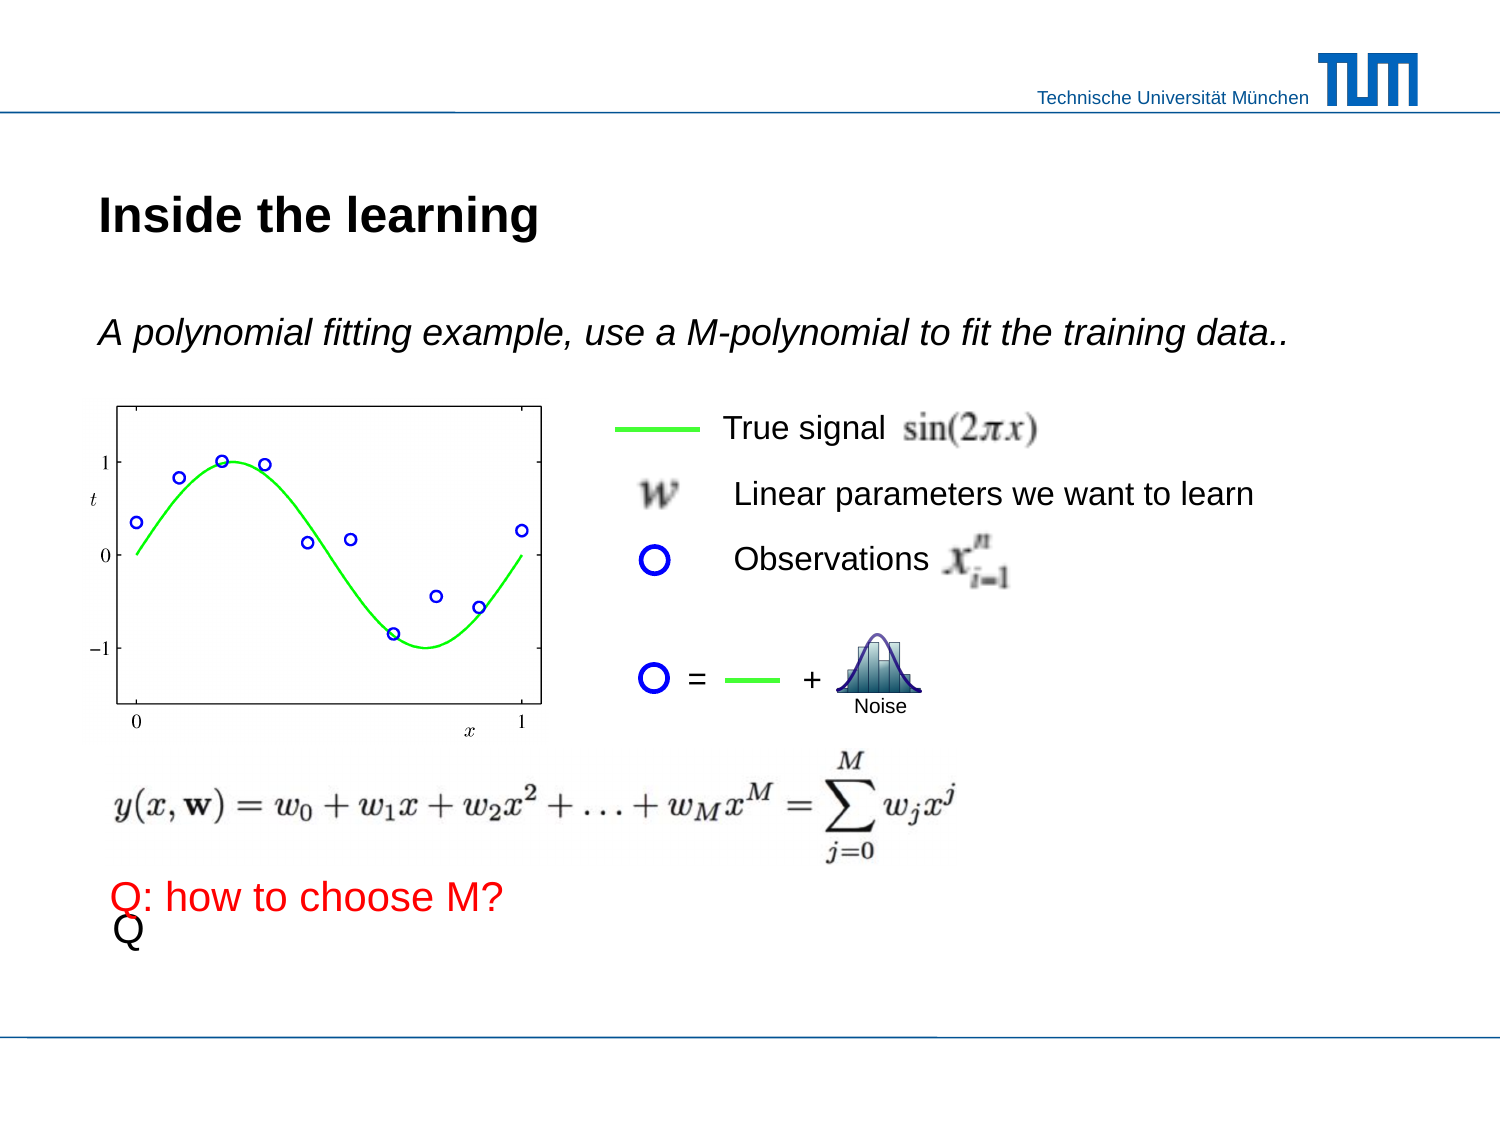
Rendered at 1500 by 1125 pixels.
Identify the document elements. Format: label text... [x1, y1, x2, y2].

text_box Q [112, 927, 120, 959]
text_box Q: how to choose M? [94, 862, 519, 927]
text_box [640, 664, 668, 692]
text_box [641, 546, 669, 574]
text_box + [787, 650, 831, 706]
text_box True signal [707, 398, 911, 454]
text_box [836, 633, 923, 726]
list A polynomial fitting example, use a M-polynomial to fit the training data.. [83, 299, 1454, 379]
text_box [935, 513, 1016, 598]
picture [105, 748, 957, 867]
text_box Linear parameters we want to learn [718, 465, 1270, 520]
text_box = [672, 649, 722, 705]
title Inside the learning [83, 149, 1417, 250]
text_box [630, 469, 684, 518]
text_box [900, 404, 1042, 455]
text_box Observations [718, 530, 930, 585]
picture [82, 398, 549, 745]
